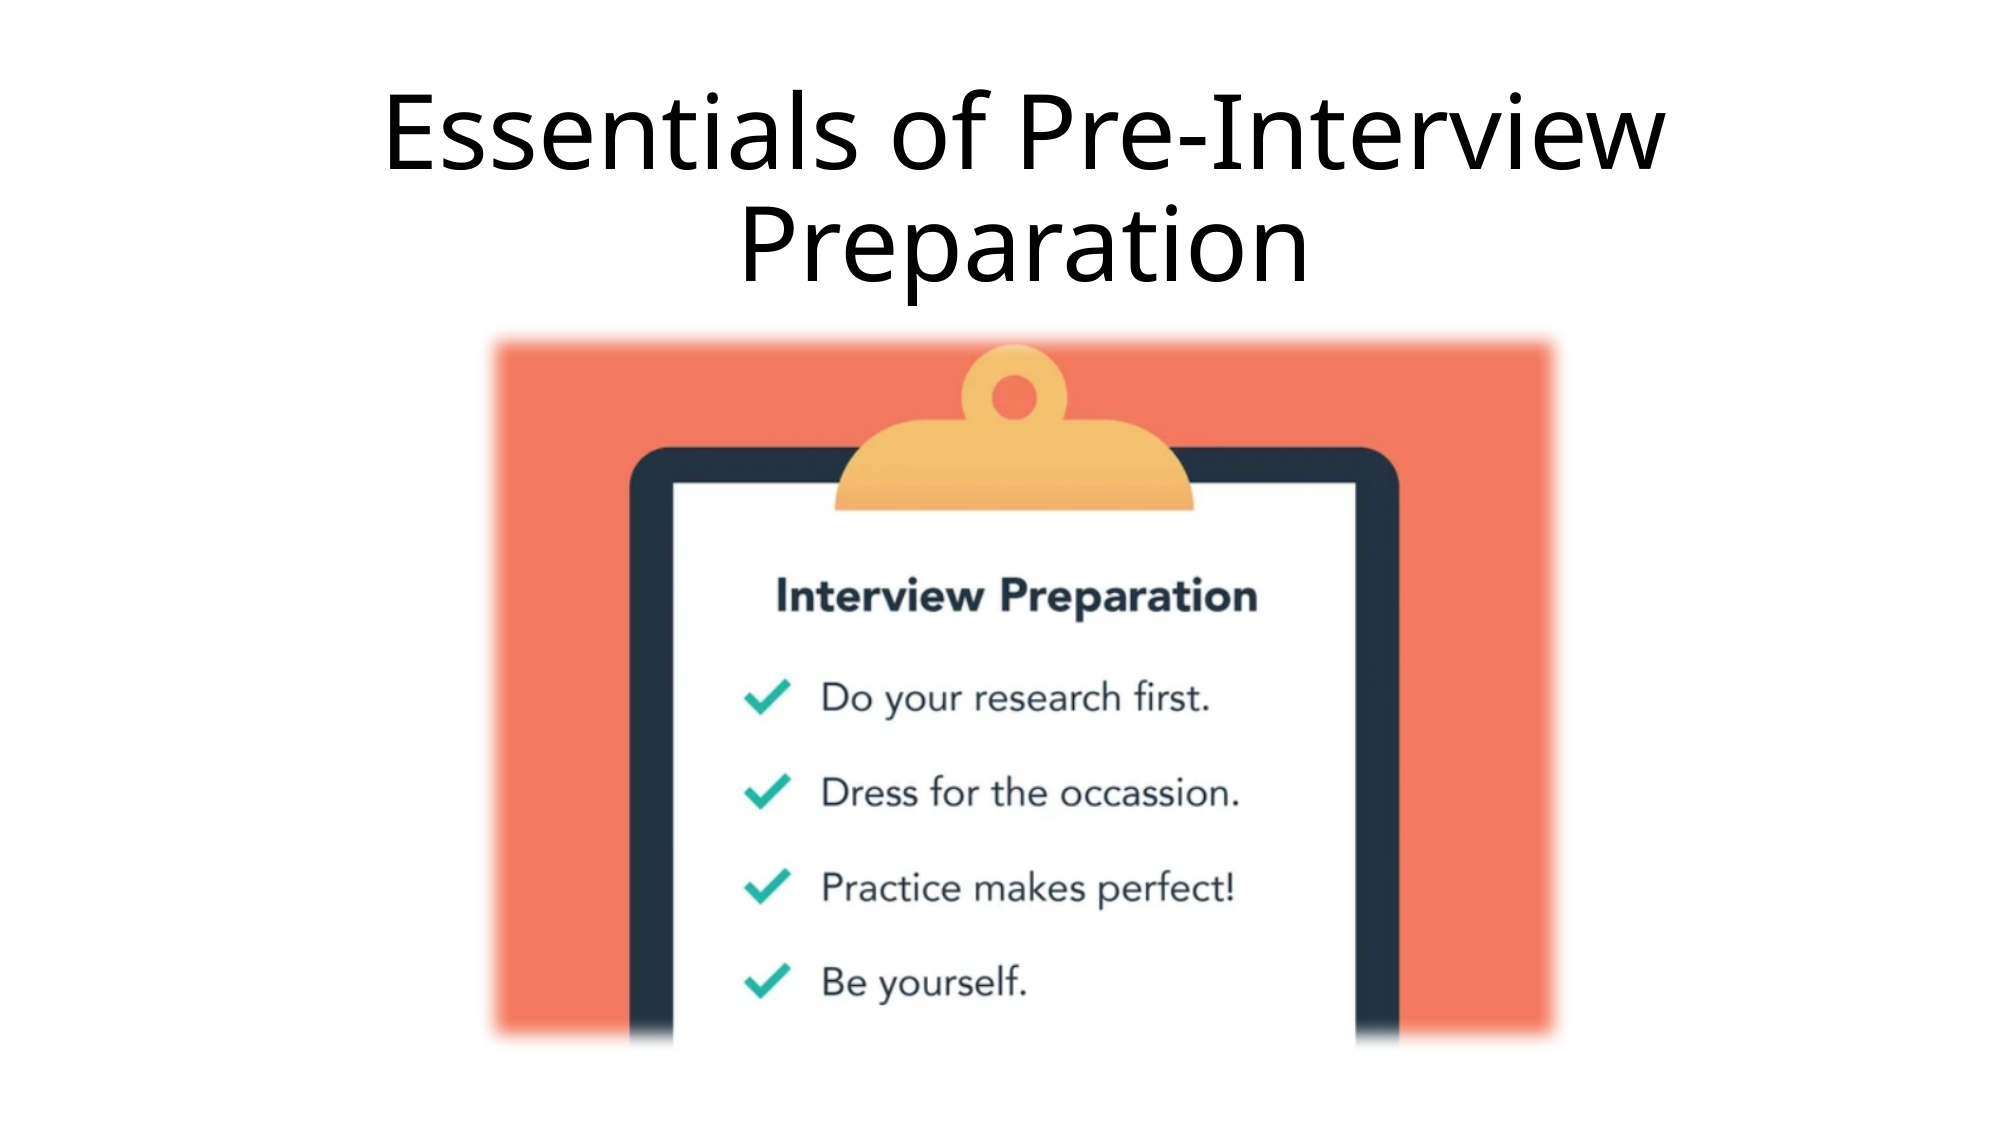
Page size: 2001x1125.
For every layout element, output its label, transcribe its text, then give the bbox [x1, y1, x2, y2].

title Essentials of Pre-Interview Preparation [302, 39, 1748, 345]
picture [478, 324, 1572, 1052]
